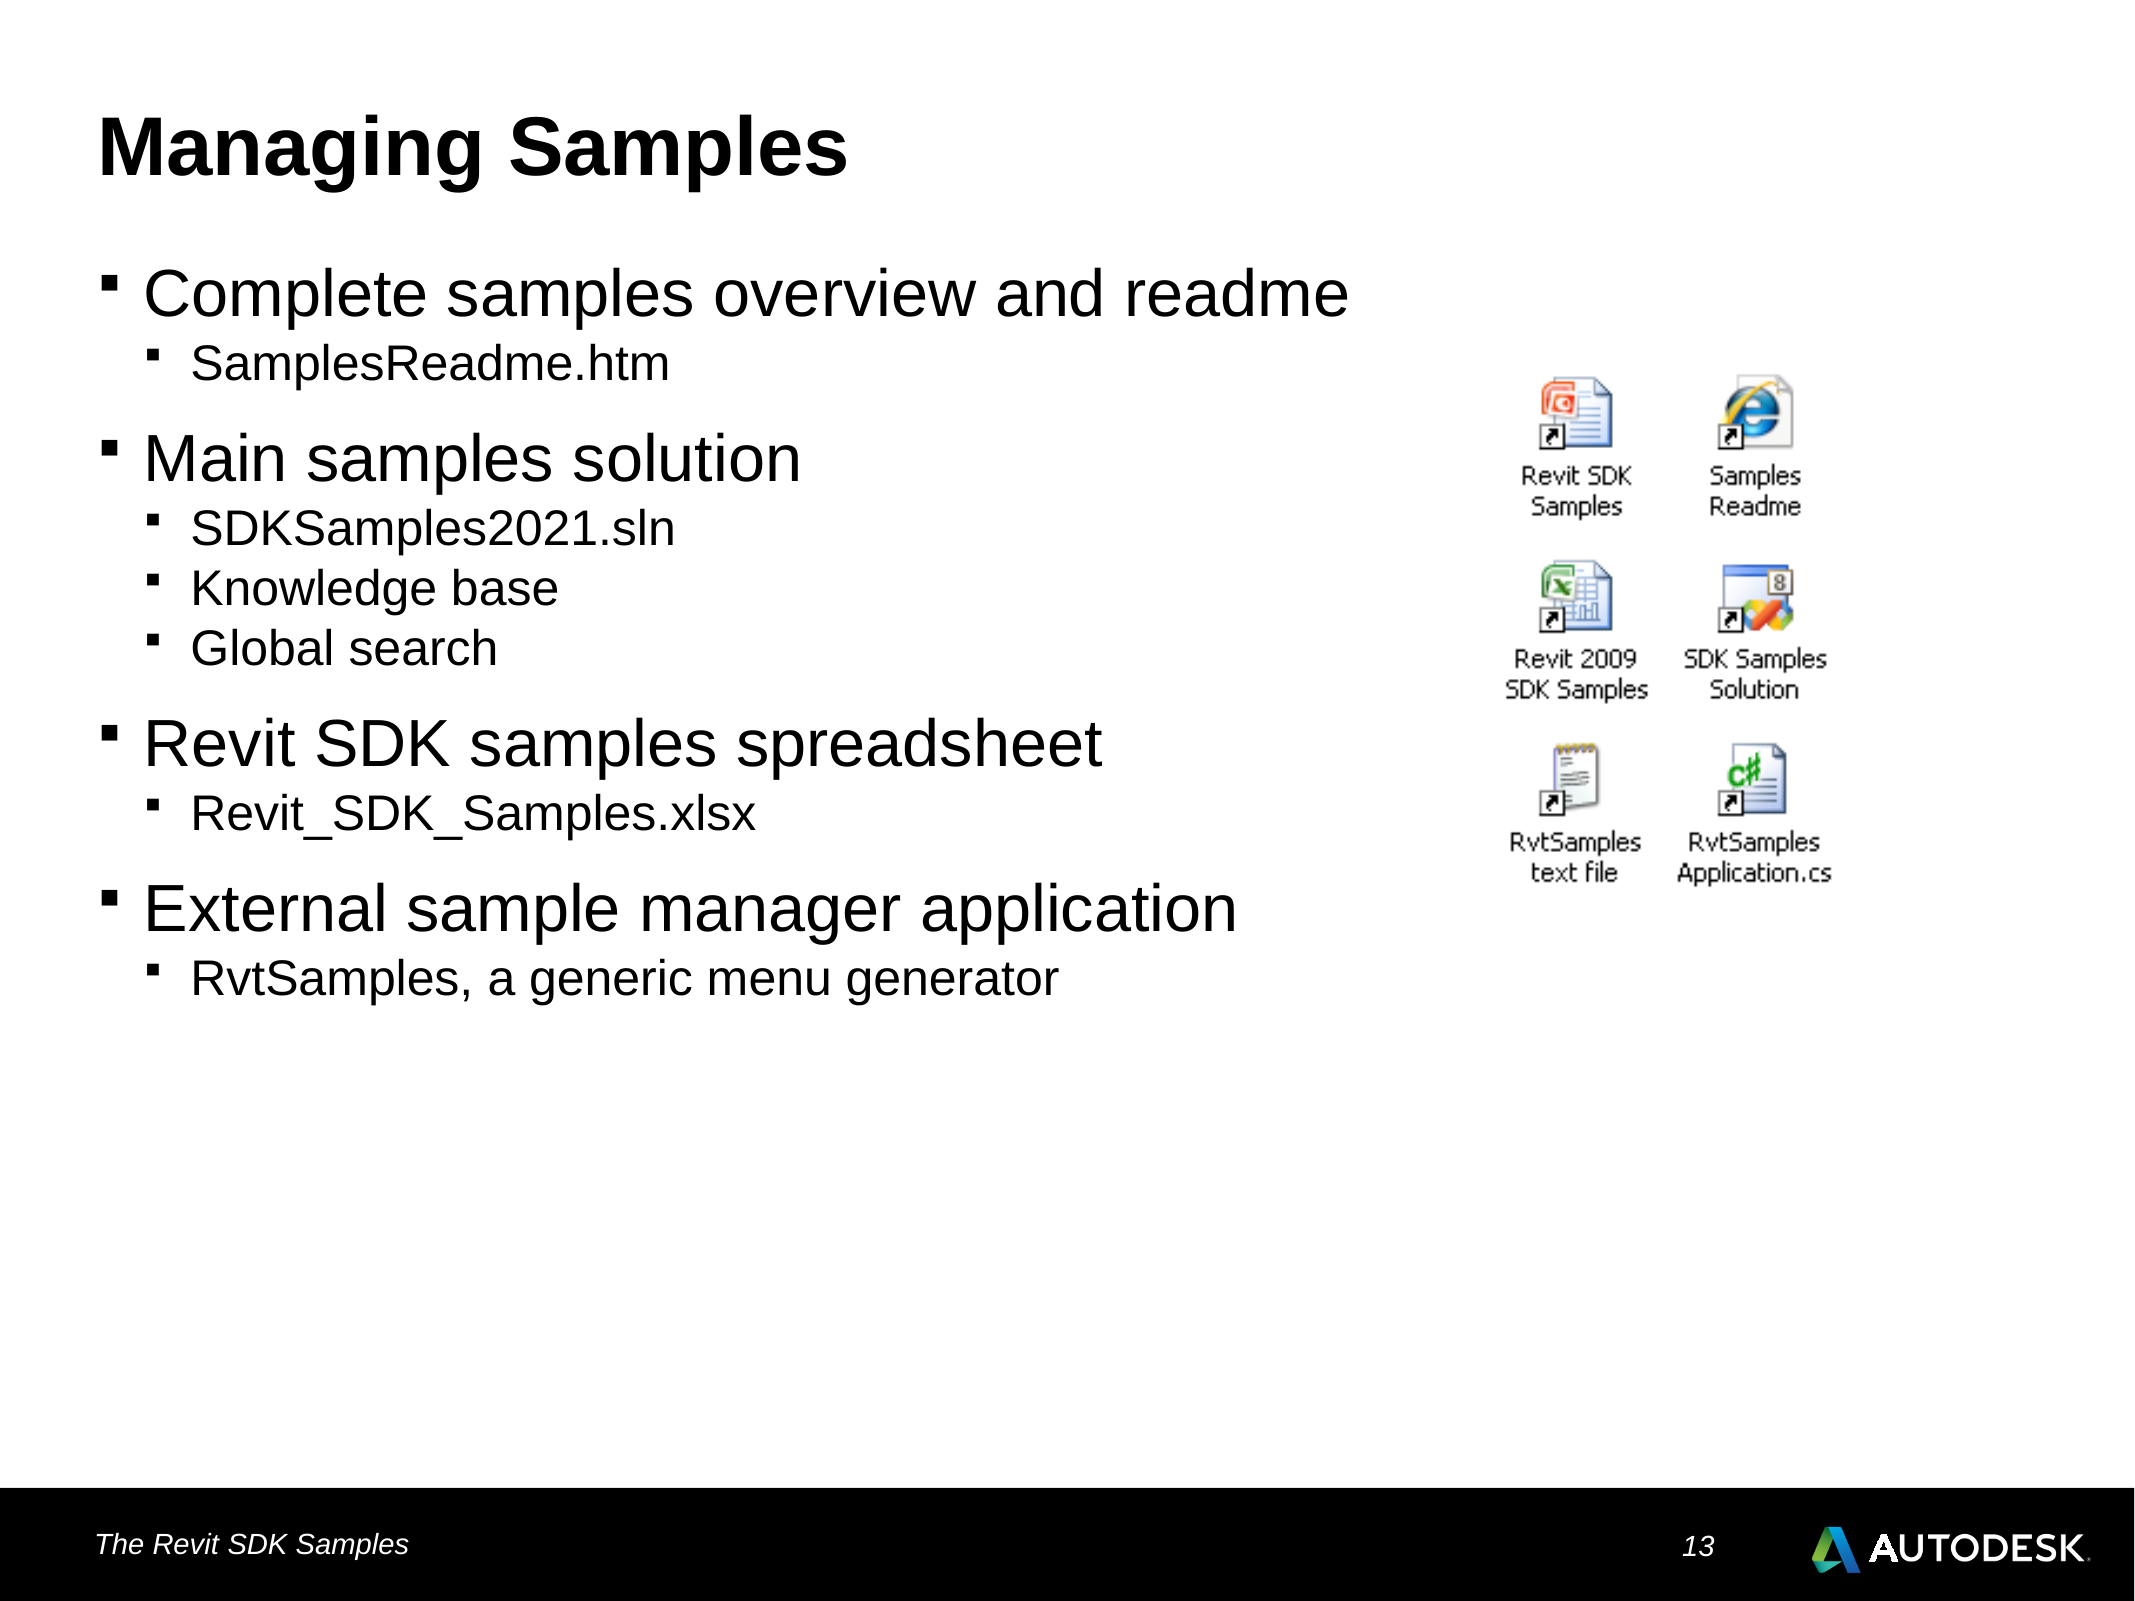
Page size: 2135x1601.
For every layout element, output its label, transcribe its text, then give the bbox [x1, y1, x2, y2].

title Managing Samples [96, 59, 2028, 226]
picture [0, 1487, 2135, 1601]
picture [1493, 354, 1855, 913]
slide_number 13 [1667, 1502, 1768, 1588]
list Complete samples overview and readme SamplesReadme.htm Main samples solution SDKSamples2021.sln Knowledge base Global search Revit SDK samples spreadsheet Revit_SDK_Samples.xlsx External sample manager application RvtSamples, a generic menu generator [96, 249, 2028, 1464]
footer The Revit SDK Samples [79, 1500, 1393, 1586]
